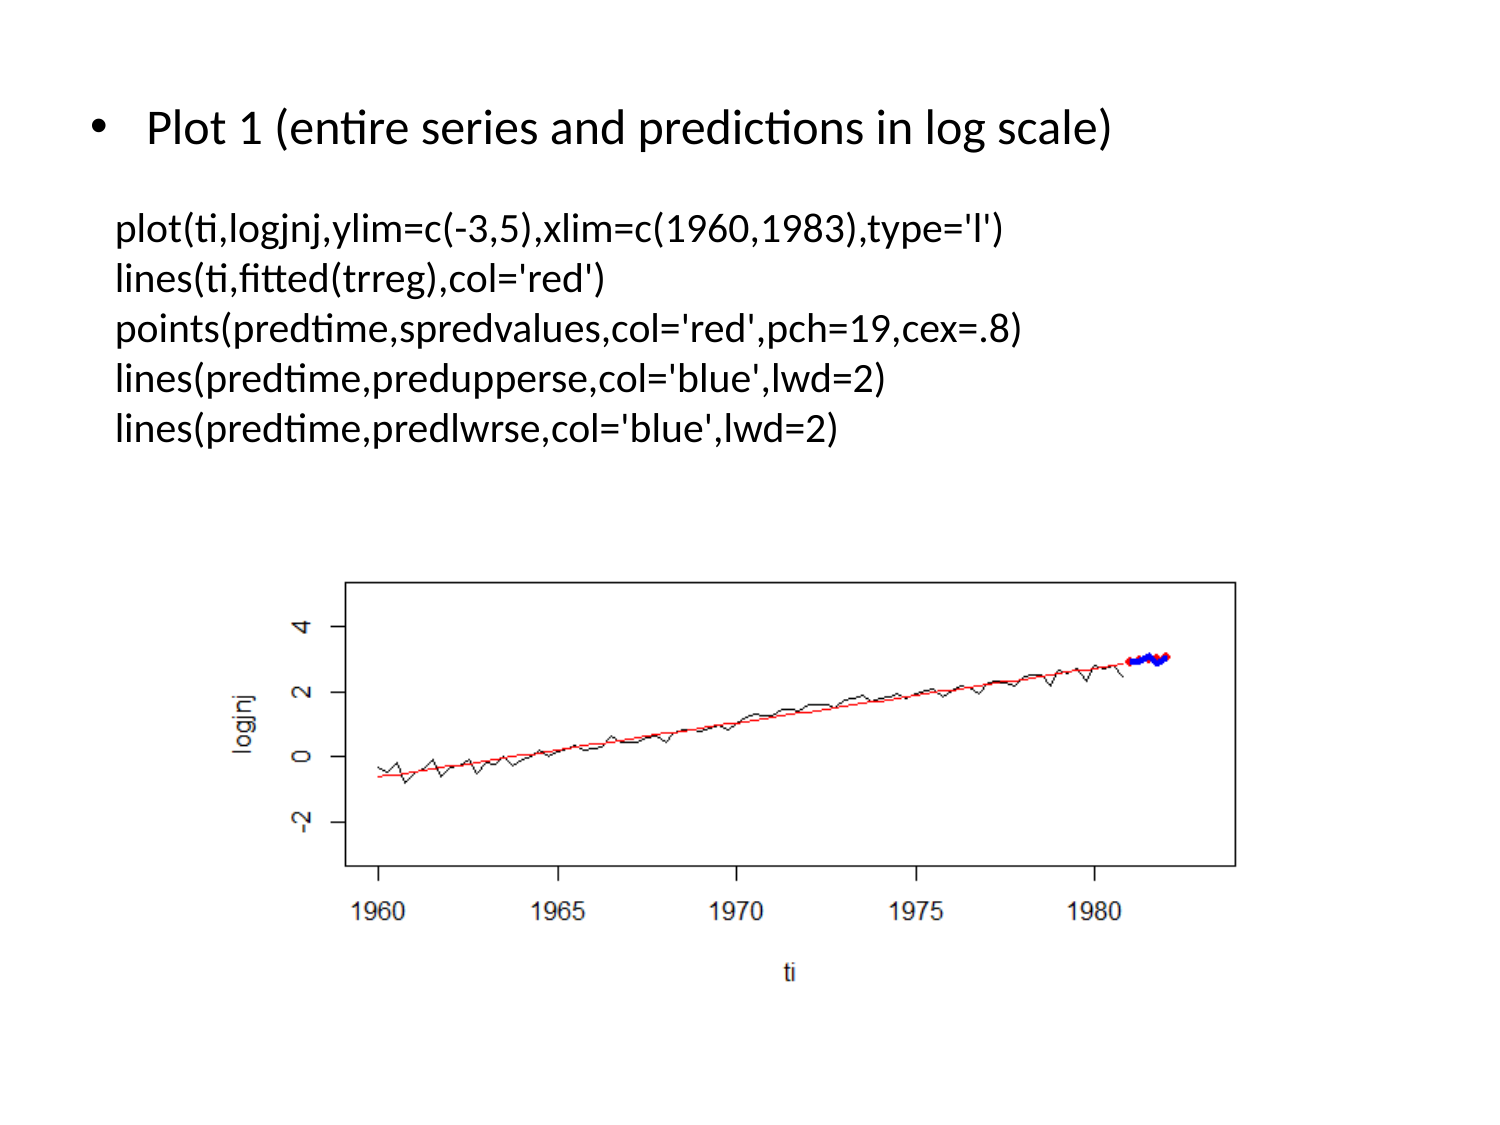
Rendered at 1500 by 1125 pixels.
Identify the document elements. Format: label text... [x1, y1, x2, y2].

picture [223, 460, 1299, 1020]
list Plot 1 (entire series and predictions in log scale) [75, 87, 1425, 1005]
text_box plot(ti,logjnj,ylim=c(-3,5),xlim=c(1960,1983),type='l') lines(ti,fitted(trreg),col='red') points(predtime,spredvalues,col='red',pch=19,cex=.8) lines(predtime,predupperse,col='blue',lwd=2) lines(predtime,predlwrse,col='blue',lwd=2) [99, 193, 1100, 459]
